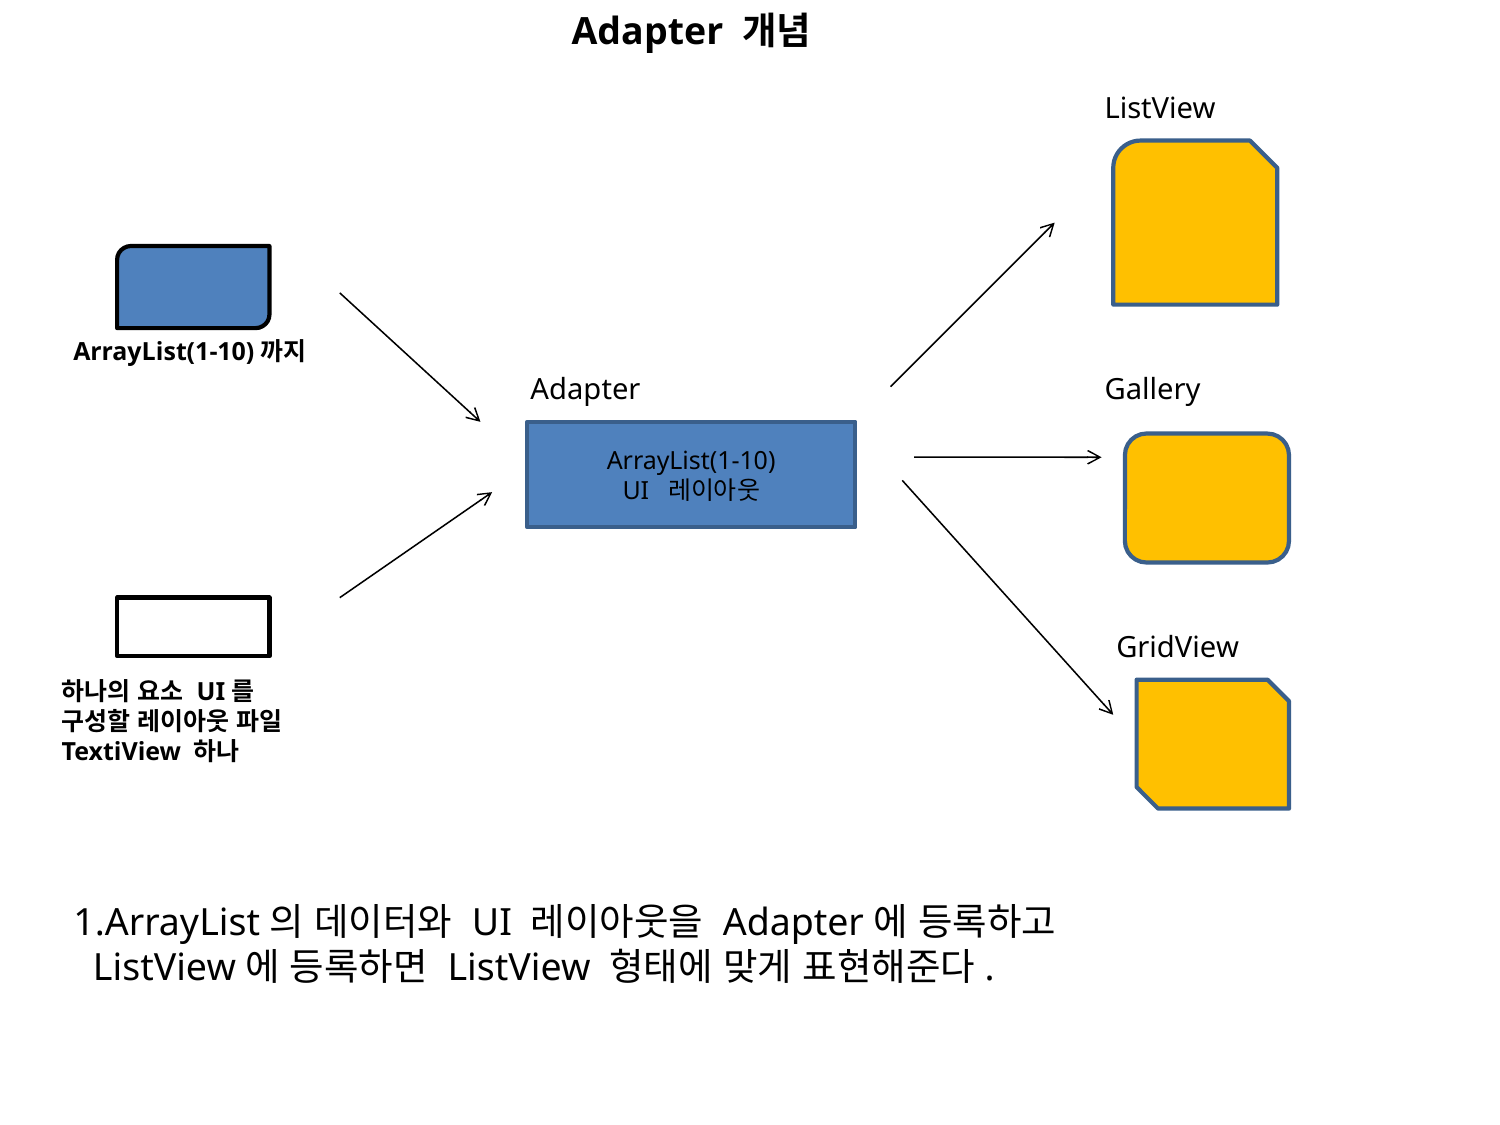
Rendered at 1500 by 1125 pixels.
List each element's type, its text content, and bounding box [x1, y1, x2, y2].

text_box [339, 491, 493, 598]
text_box ListView [1089, 81, 1313, 132]
text_box [1134, 677, 1292, 811]
text_box [1122, 431, 1292, 565]
text_box 하나의 요소 UI를 구성할 레이아웃 파일 TextiView 하나 [46, 667, 504, 773]
text_box 1.ArrayList의 데이터와 UI 레이아웃을 Adapter에 등록하고 ListView에 등록하면 ListView 형태에 맞게 표현해준다. [58, 890, 1430, 996]
text_box [115, 595, 272, 658]
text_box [339, 292, 481, 423]
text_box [890, 491, 1126, 704]
text_box [115, 243, 272, 328]
text_box ArrayList(1-10)까지 [58, 328, 334, 373]
text_box Adapter [515, 363, 879, 413]
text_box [890, 222, 1055, 387]
text_box Gallery [1089, 363, 1313, 413]
text_box [1111, 138, 1280, 307]
text_box ArrayList(1-10) UI 레이아웃 [525, 420, 857, 529]
text_box Adapter 개념 [93, 0, 1289, 60]
text_box GridView [1129, 621, 1325, 671]
